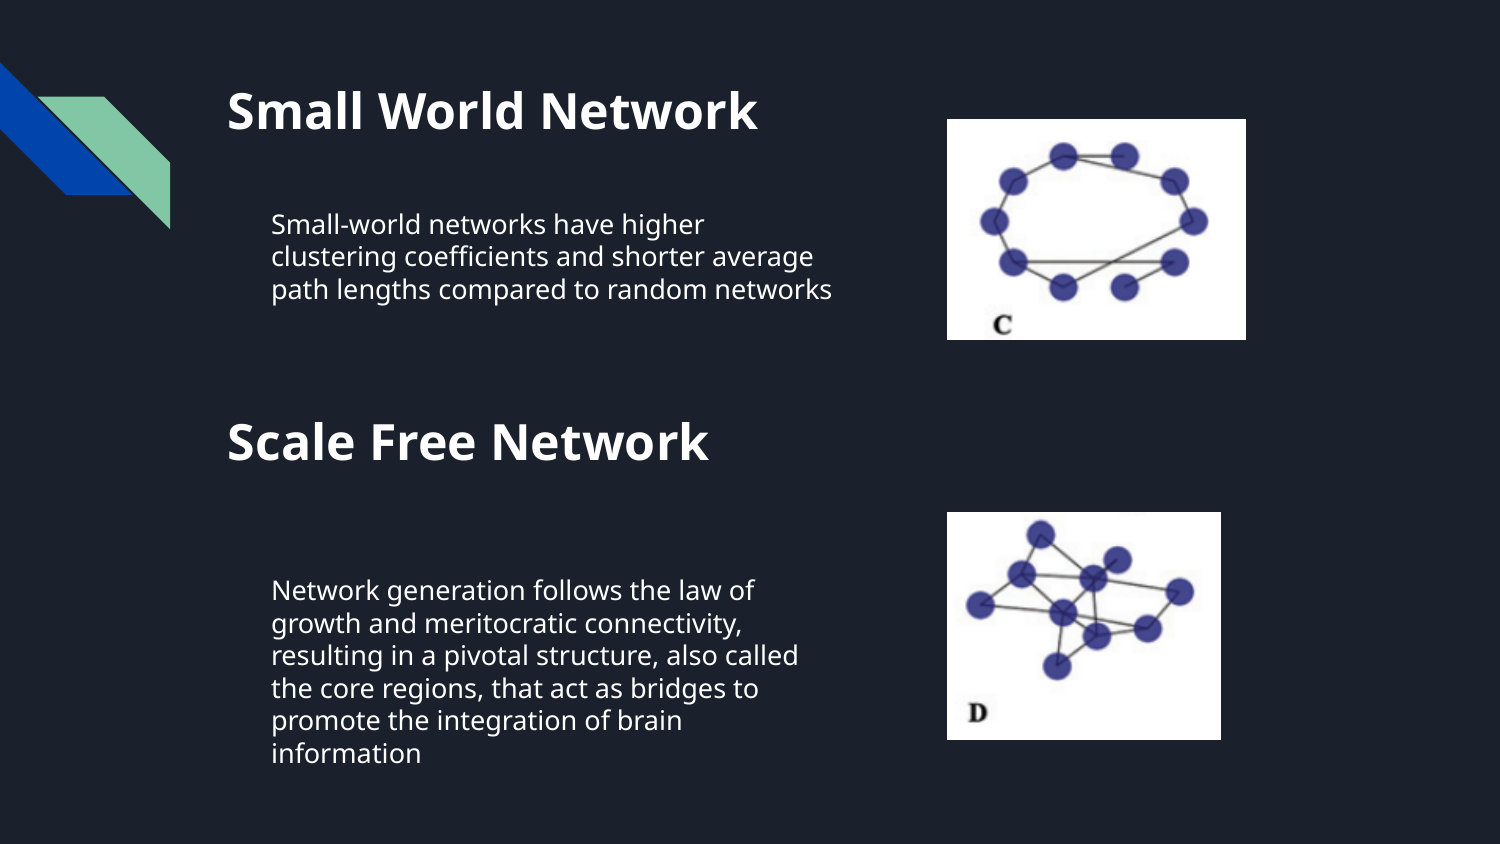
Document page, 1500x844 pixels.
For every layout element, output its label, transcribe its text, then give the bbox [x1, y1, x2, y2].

picture [947, 512, 1221, 740]
text_box Small-world networks have higher clustering coefficients and shorter average path lengths compared to random networks [255, 192, 850, 320]
text_box Network generation follows the law of growth and meritocratic connectivity, resulting in a pivotal structure, also called the core regions, that act as bridges to promote the integration of brain information [255, 558, 850, 784]
title Small World Network [212, 64, 1368, 215]
picture [947, 119, 1247, 341]
title Scale Free Network [212, 395, 1368, 546]
